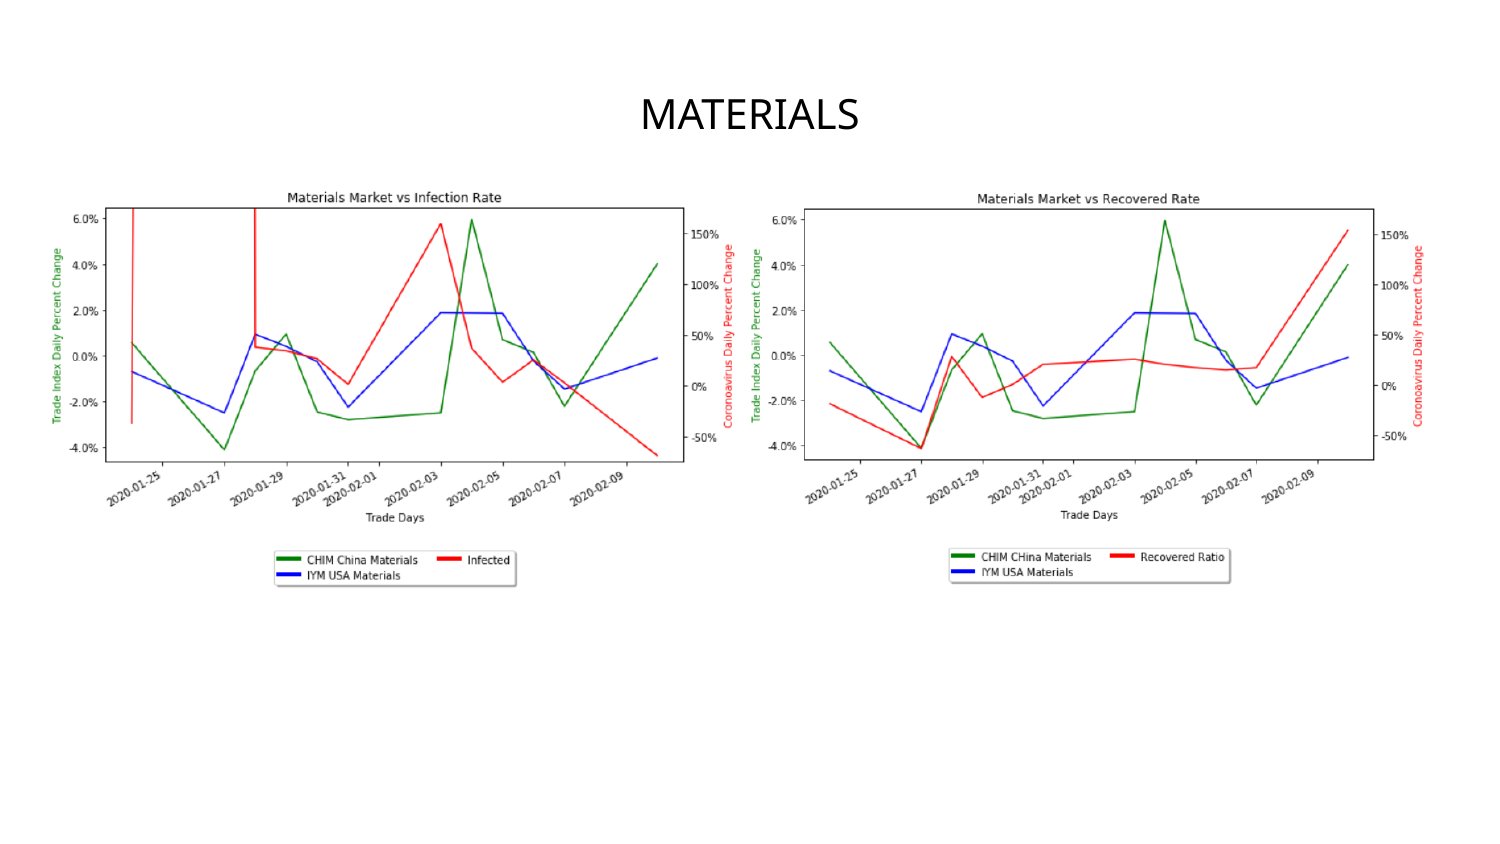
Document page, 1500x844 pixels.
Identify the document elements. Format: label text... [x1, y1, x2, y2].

picture [34, 185, 1450, 604]
title MATERIALS [51, 72, 1449, 167]
